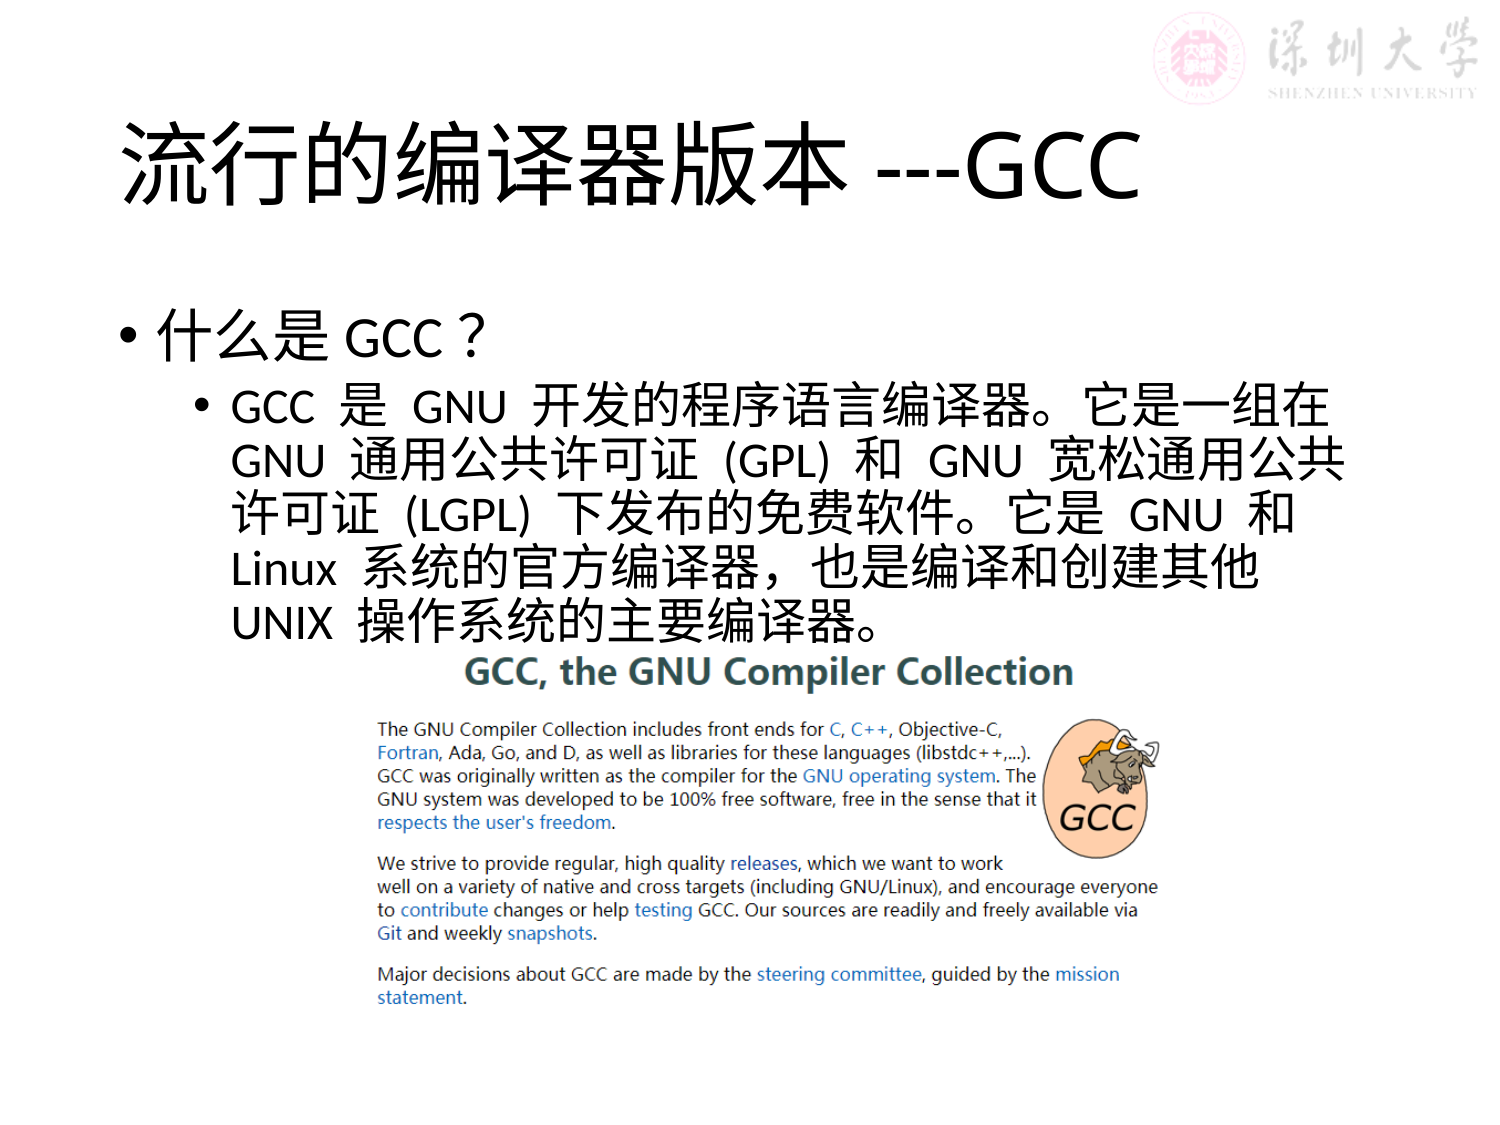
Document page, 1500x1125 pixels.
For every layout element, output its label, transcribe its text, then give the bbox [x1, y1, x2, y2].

picture [375, 644, 1161, 1014]
list 什么是GCC？ GCC 是 GNU 开发的程序语言编译器。它是一组在 GNU 通用公共许可证 (GPL) 和 GNU 宽松通用公共许可证 (LGPL) 下发布的免费软件。它是 GNU 和 Linux 系统的官方编译器，也是编译和创建其他 UNIX 操作系统的主要编译器。 [103, 299, 1397, 1014]
title 流行的编译器版本---GCC [103, 59, 1397, 278]
